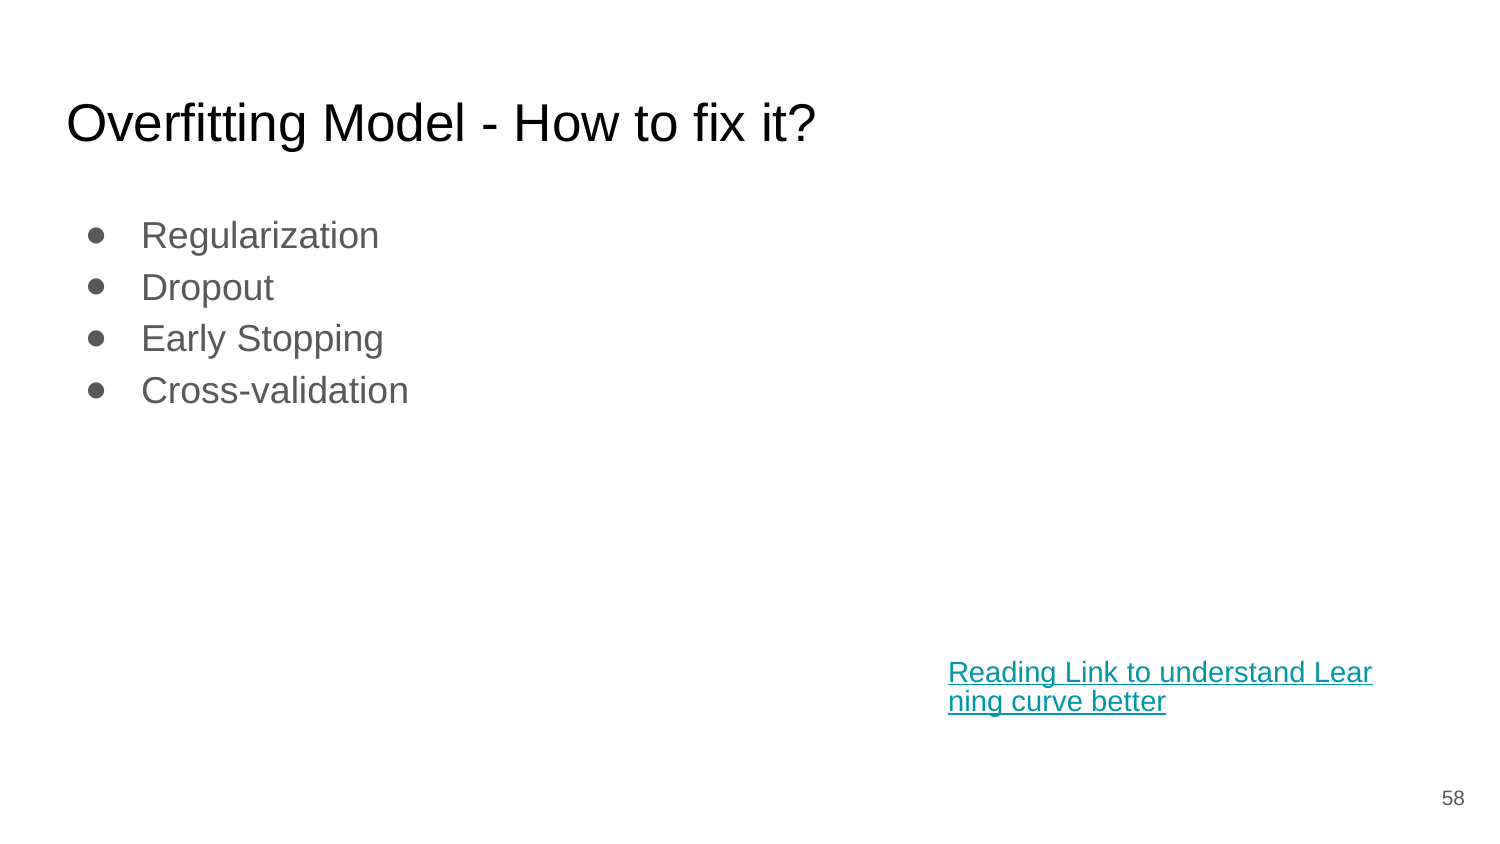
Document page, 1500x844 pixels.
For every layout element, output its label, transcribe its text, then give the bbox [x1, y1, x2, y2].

list Regularization Dropout Early Stopping Cross-validation [51, 189, 1449, 750]
title Overfitting Model - How to fix it? [51, 72, 1449, 167]
slide_number ‹#› [1389, 764, 1480, 830]
text_box Reading Link to understand Learning curve better [933, 637, 1402, 703]
